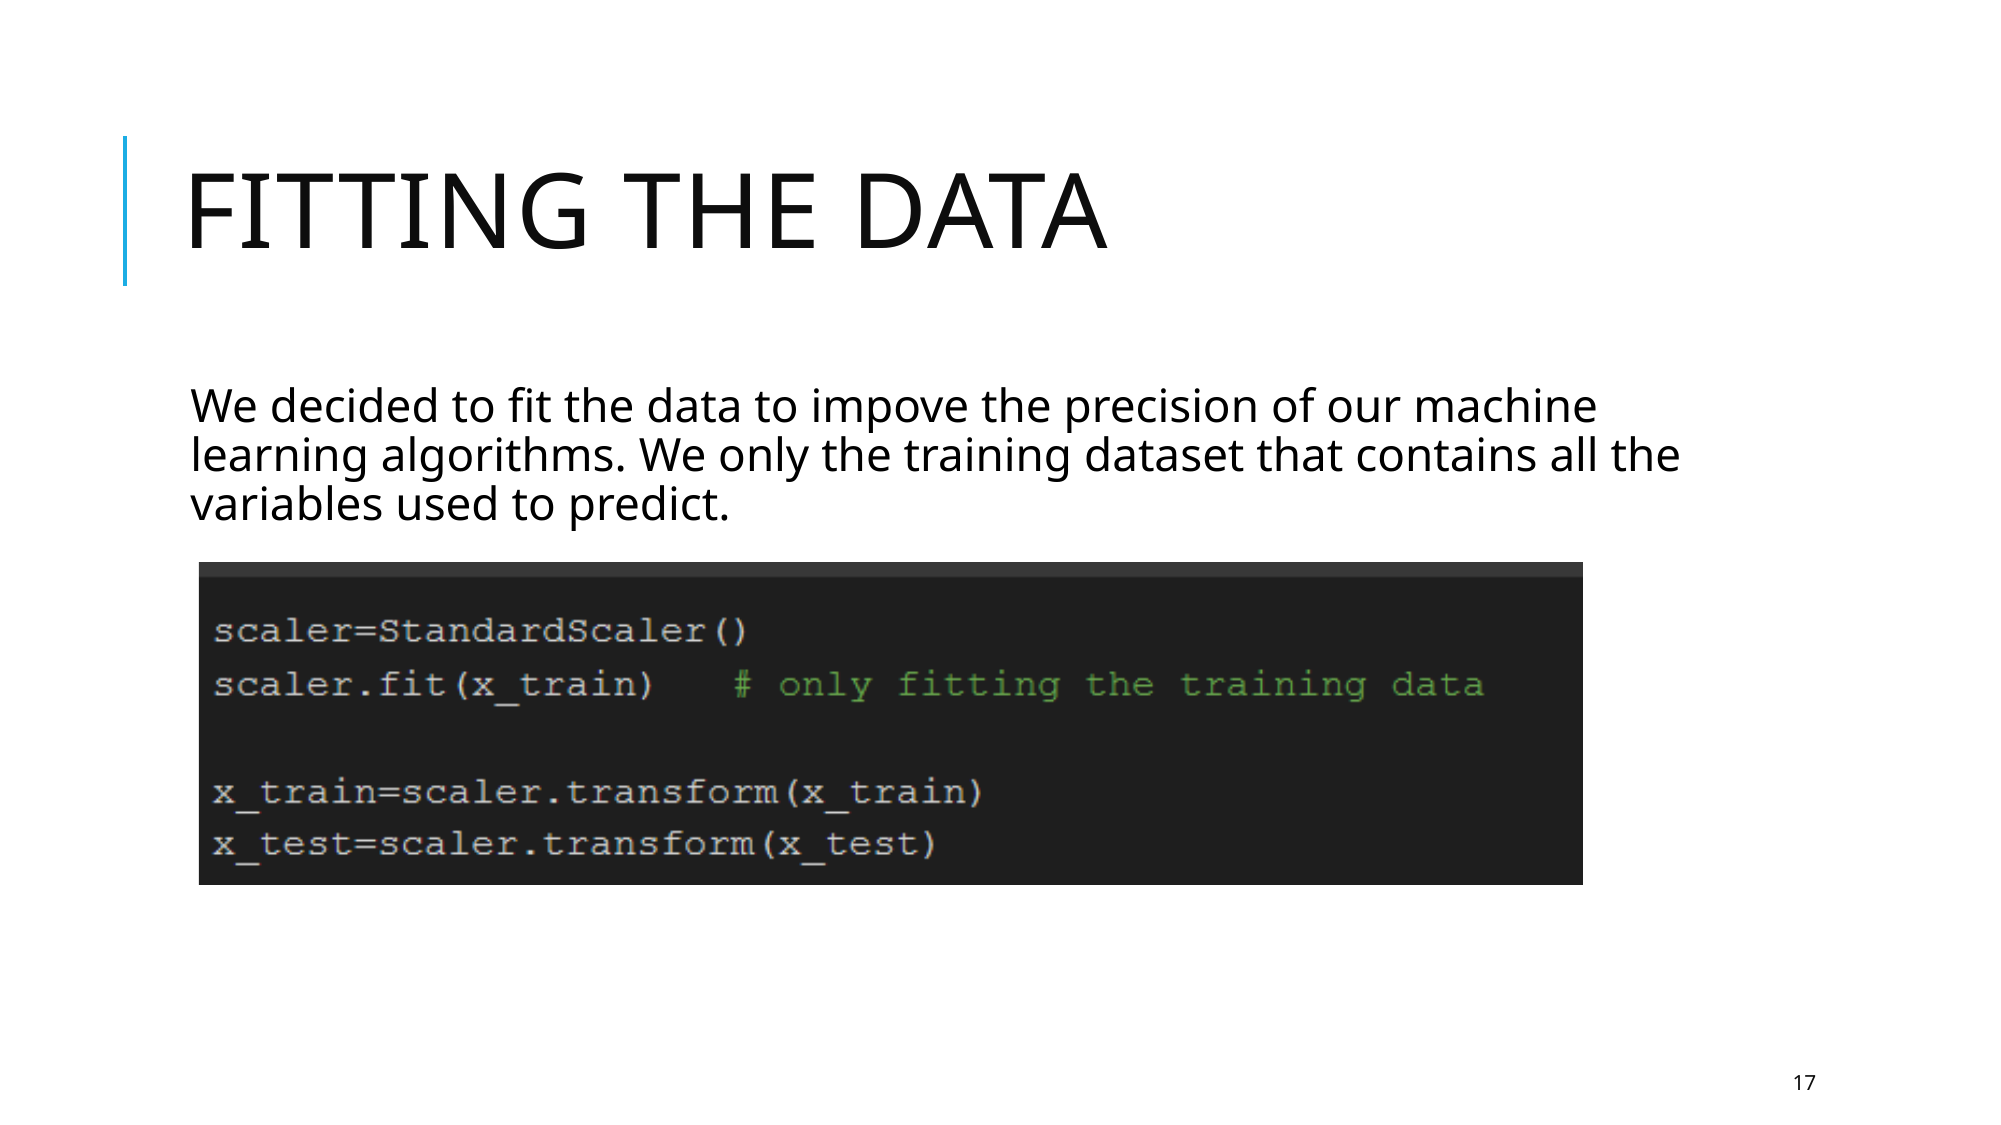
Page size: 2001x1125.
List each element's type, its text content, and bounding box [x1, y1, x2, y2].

list We decided to fit the data to impove the precision of our machine learning algorithms. We only the training dataset that contains all the variables used to predict. [168, 375, 1763, 1035]
title Fitting the DATA [168, 96, 1763, 342]
picture [198, 562, 1584, 886]
slide_number 17 [1777, 1061, 1938, 1107]
